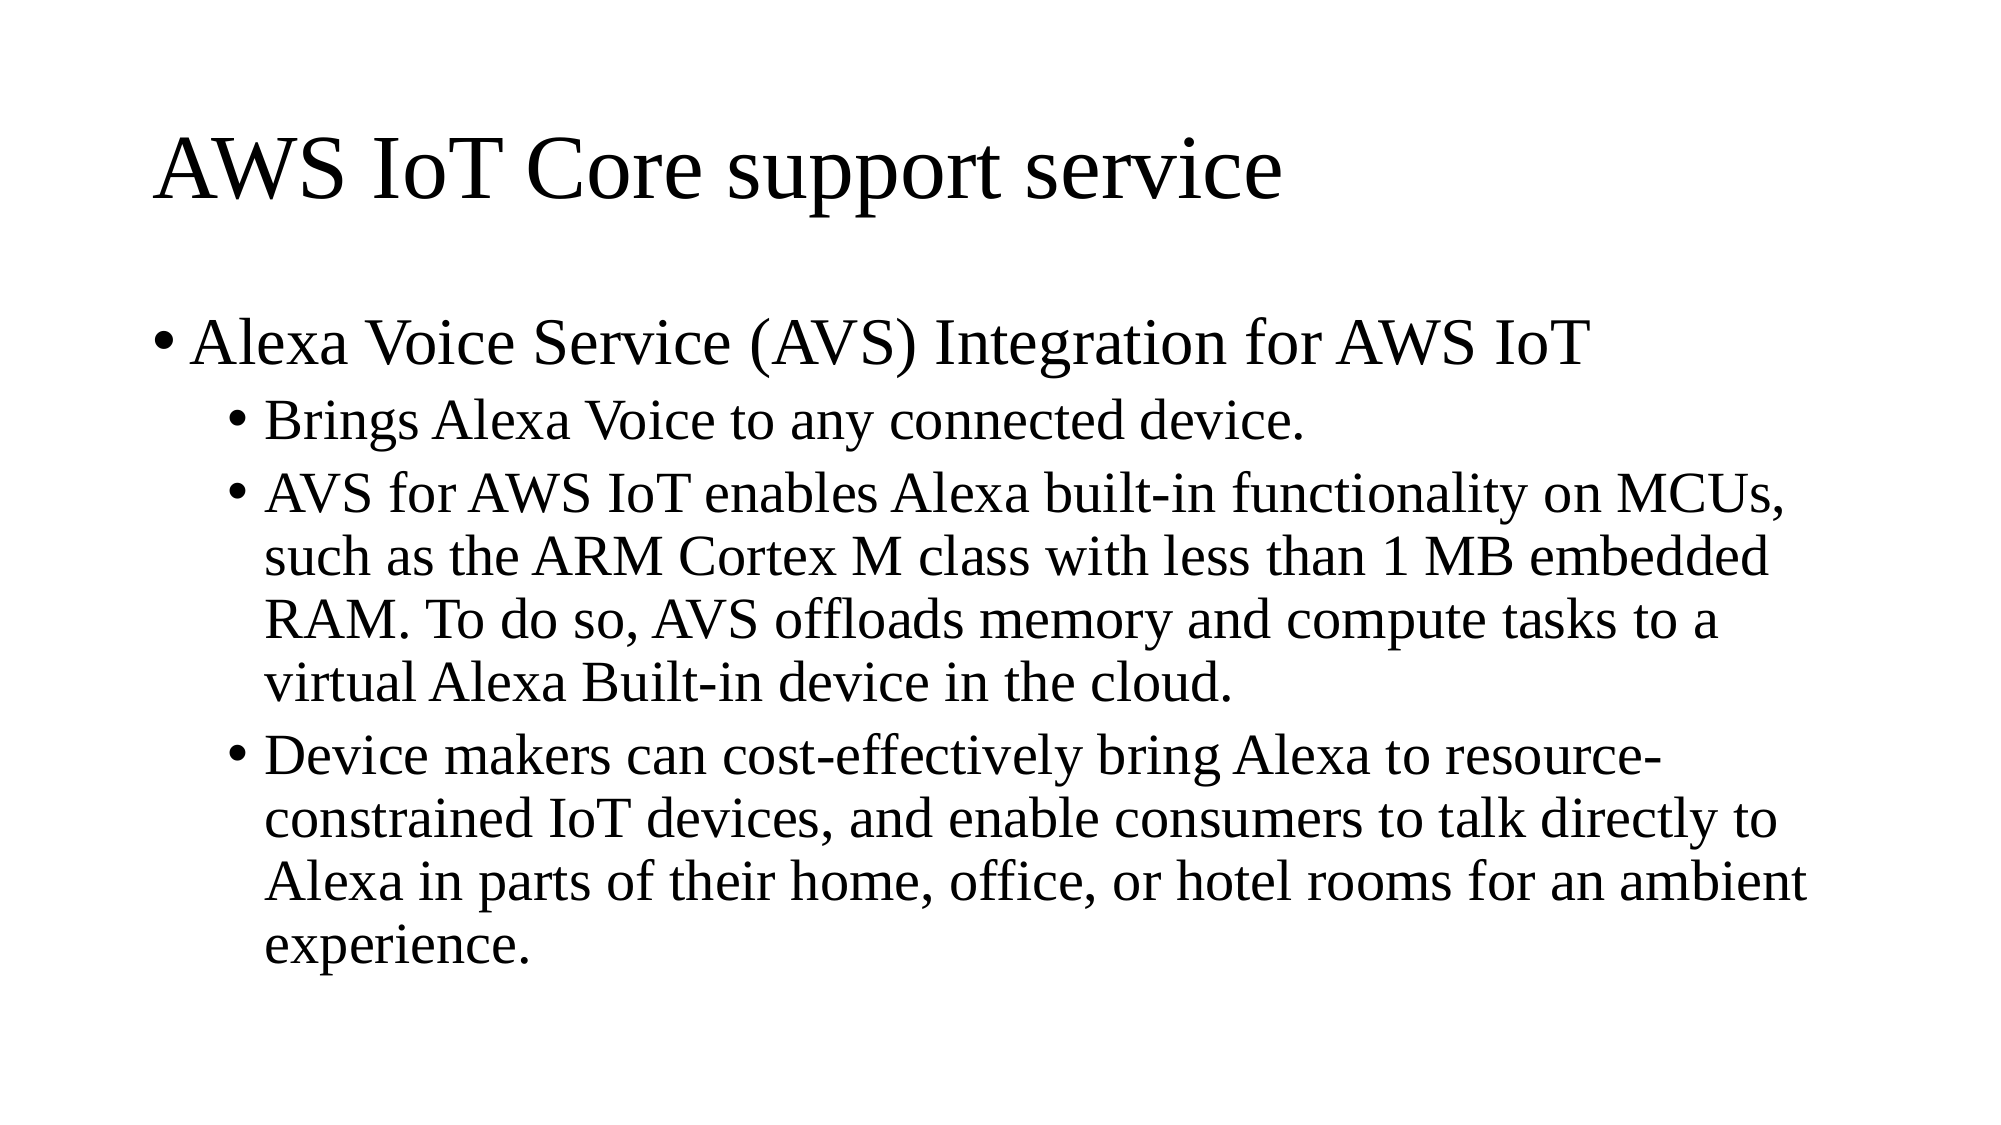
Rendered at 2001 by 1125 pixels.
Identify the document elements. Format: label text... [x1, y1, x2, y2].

list Alexa Voice Service (AVS) Integration for AWS IoT Brings Alexa Voice to any connected device. AVS for AWS IoT enables Alexa built-in functionality on MCUs, such as the ARM Cortex M class with less than 1 MB embedded RAM. To do so, AVS offloads memory and compute tasks to a virtual Alexa Built-in device in the cloud. Device makers can cost-effectively bring Alexa to resource-constrained IoT devices, and enable consumers to talk directly to Alexa in parts of their home, office, or hotel rooms for an ambient experience. [137, 299, 1863, 1014]
title AWS IoT Core support service [137, 59, 1863, 278]
